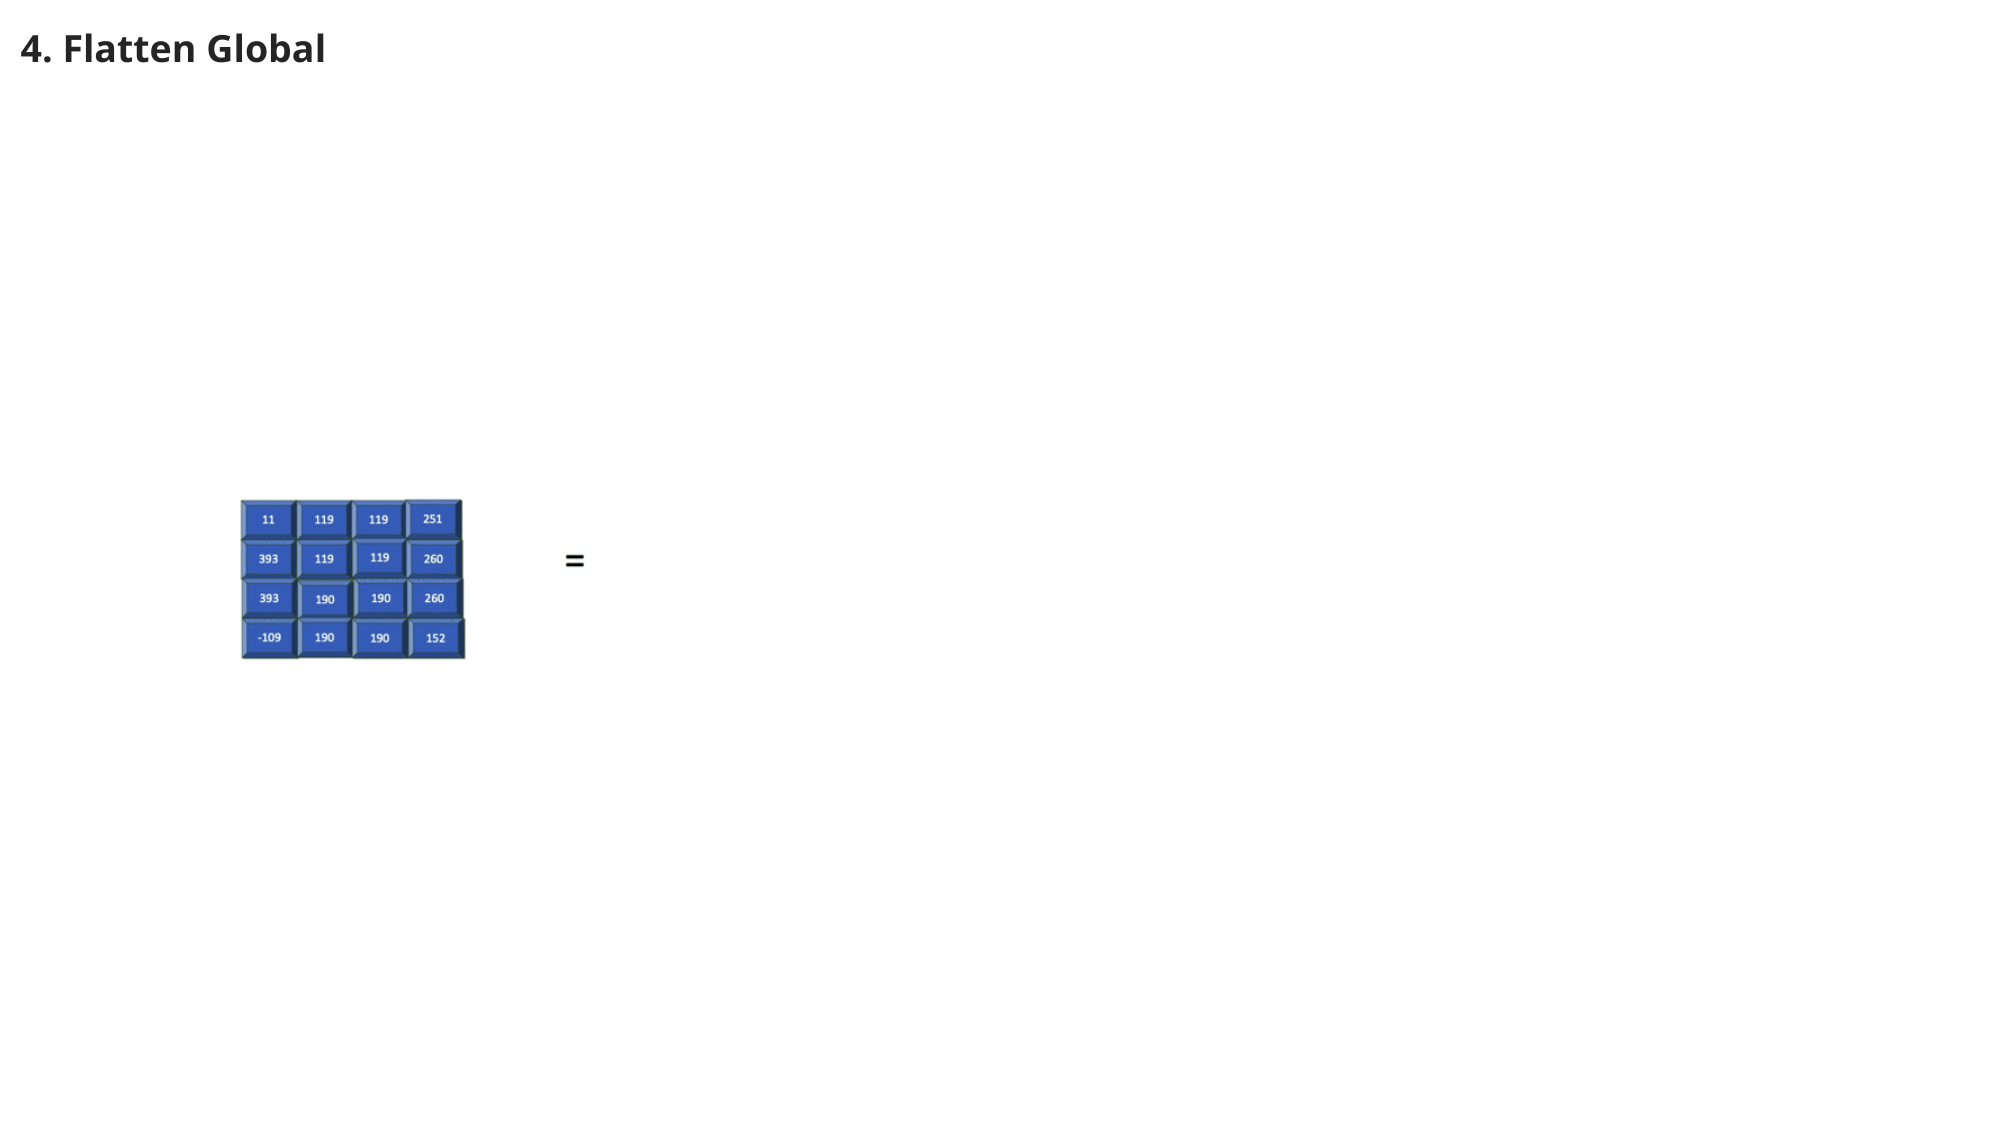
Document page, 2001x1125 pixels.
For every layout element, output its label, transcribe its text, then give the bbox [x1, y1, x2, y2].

text_box 4. Flatten Global [5, 17, 1006, 78]
picture [46, 297, 1173, 860]
